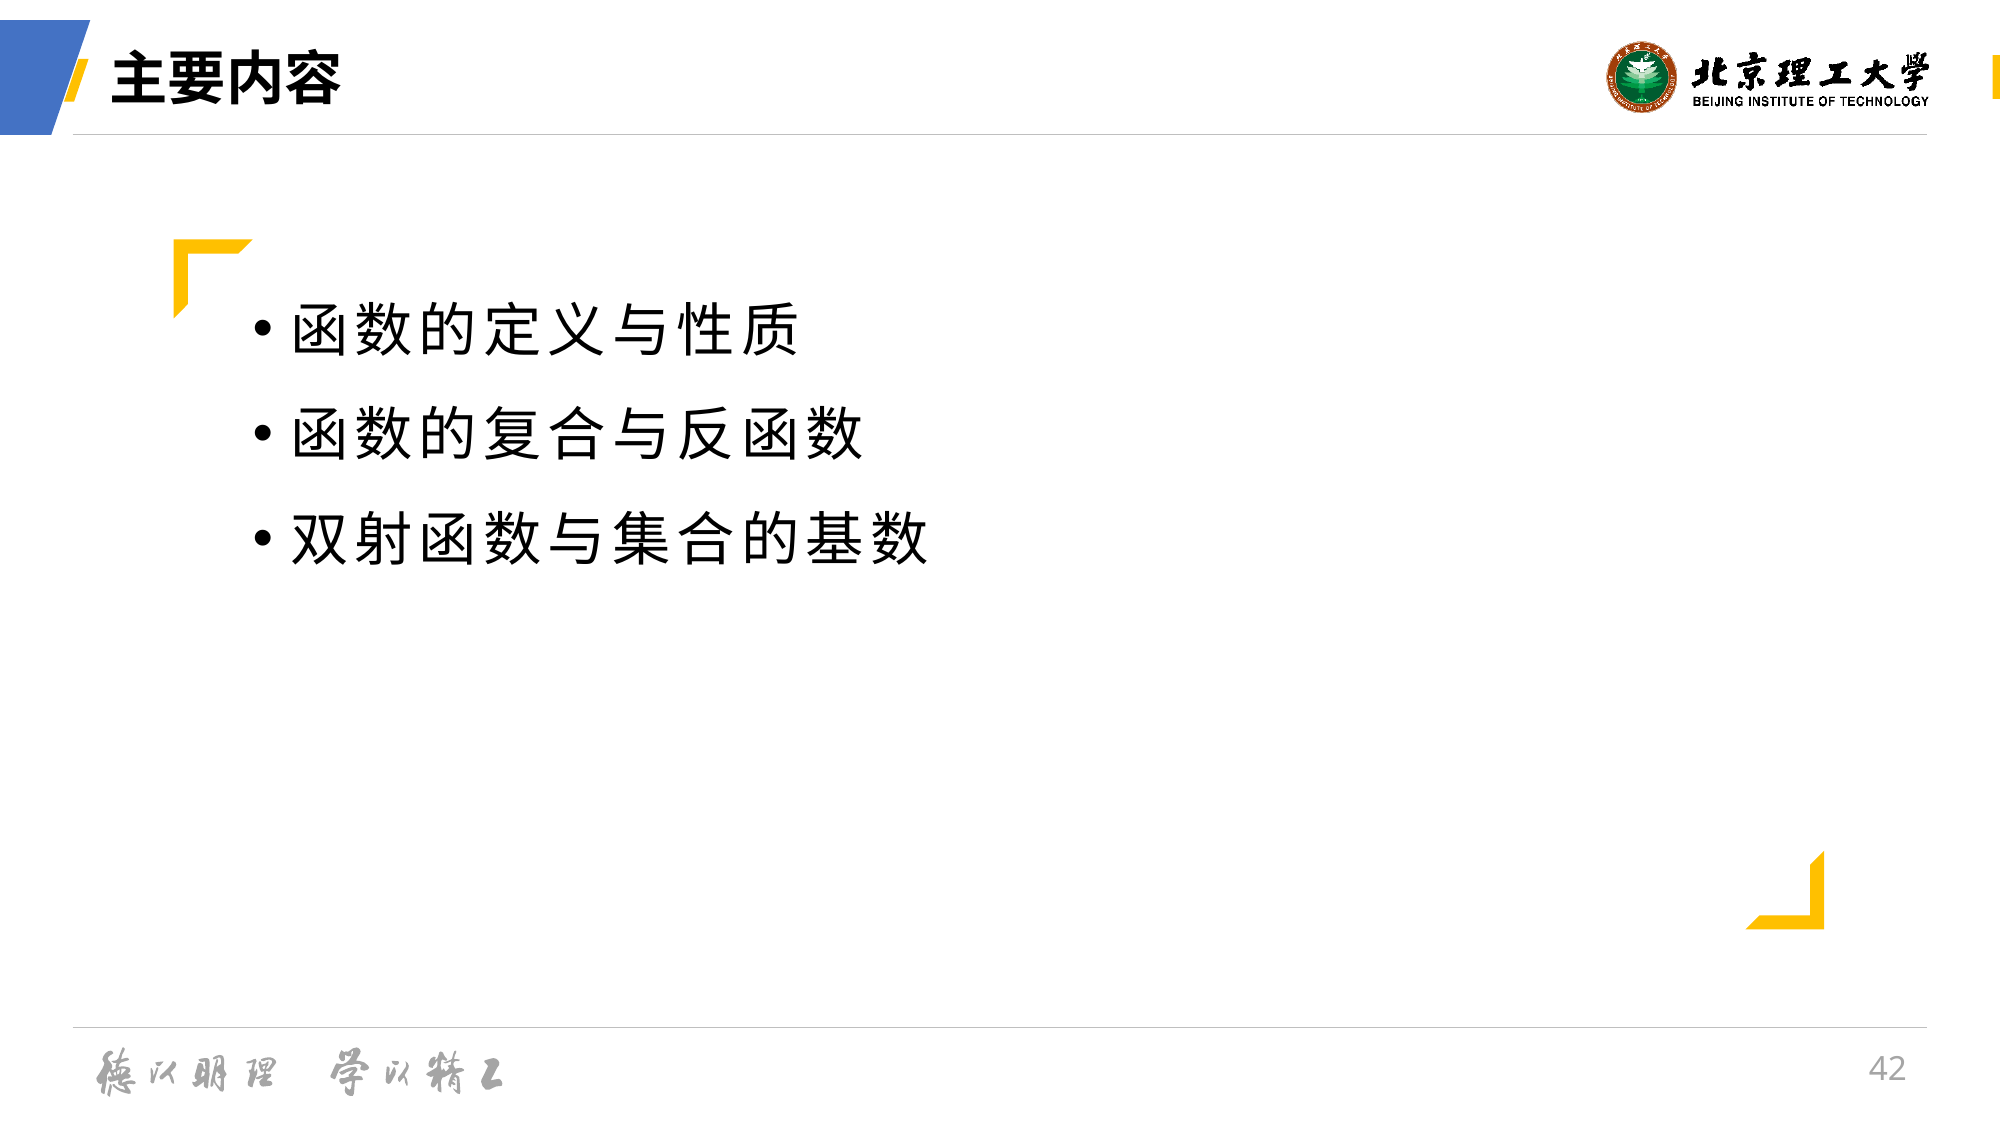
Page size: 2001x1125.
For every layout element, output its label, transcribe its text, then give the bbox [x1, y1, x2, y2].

title 主要内容 [94, 40, 1513, 120]
text_box 函数的定义与性质 函数的复合与反函数 双射函数与集合的基数 [252, 278, 1746, 872]
picture [1606, 41, 1929, 113]
text_box [1745, 850, 1825, 930]
text_box [173, 239, 253, 319]
